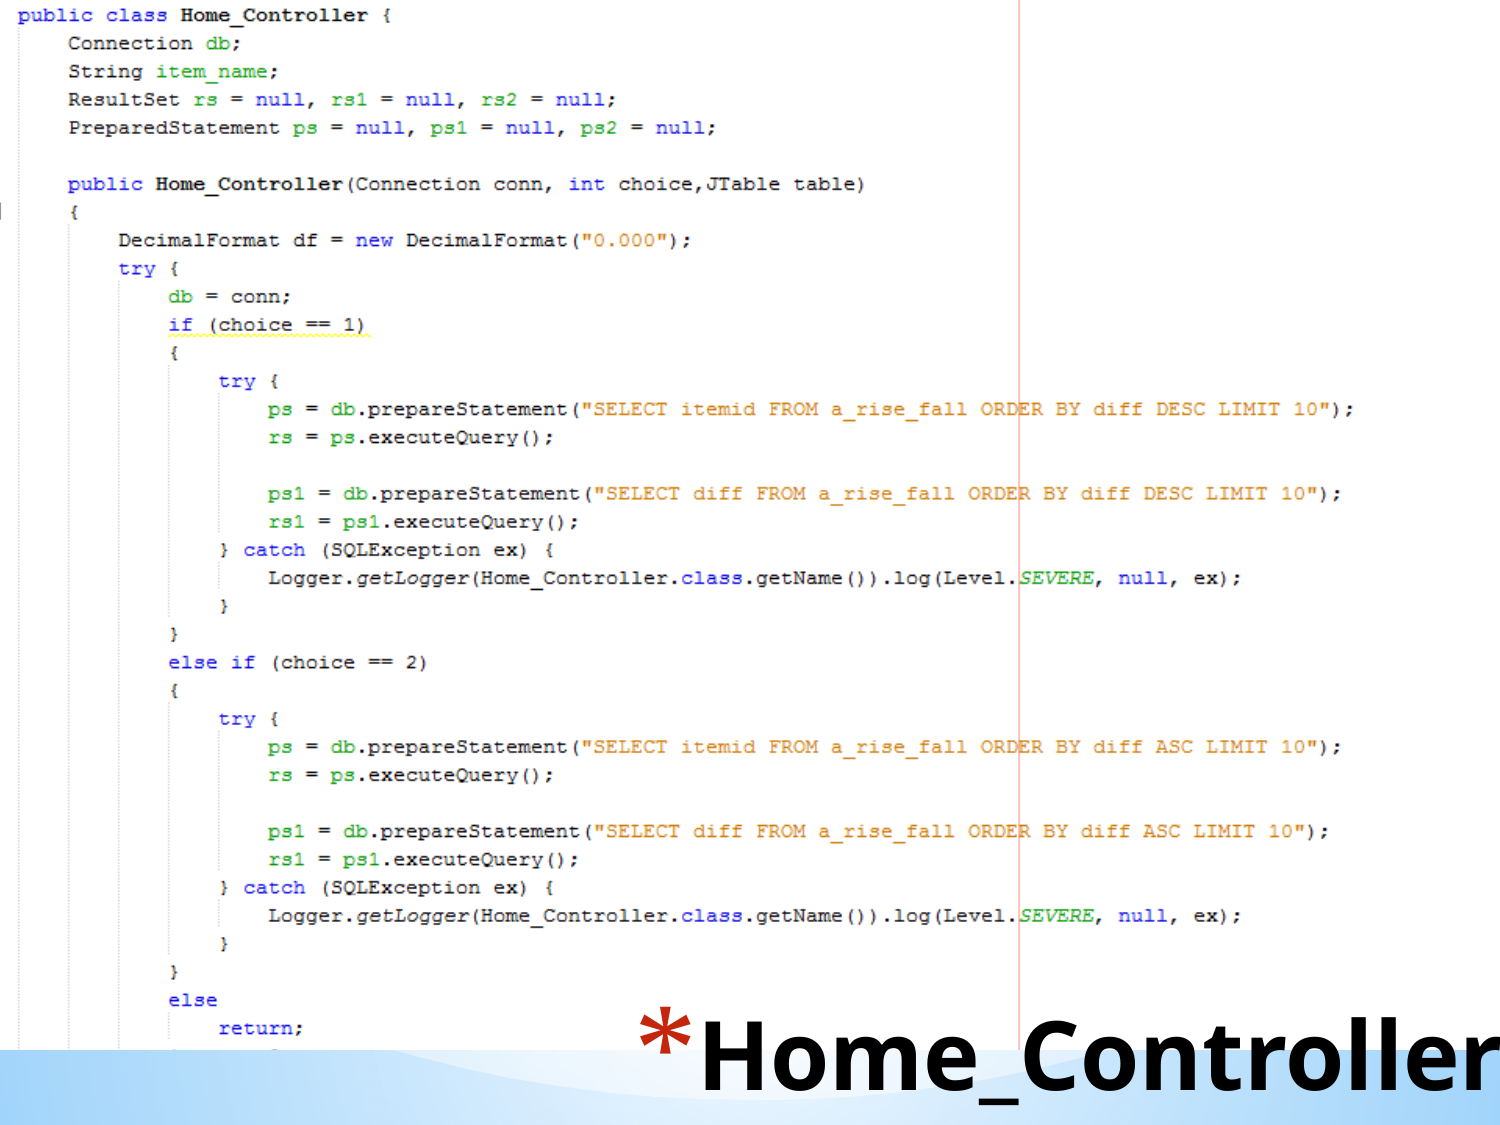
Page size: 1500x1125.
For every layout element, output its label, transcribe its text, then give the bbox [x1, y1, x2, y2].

title Home_Controller [450, 1059, 1500, 1125]
picture [0, 0, 1500, 1051]
